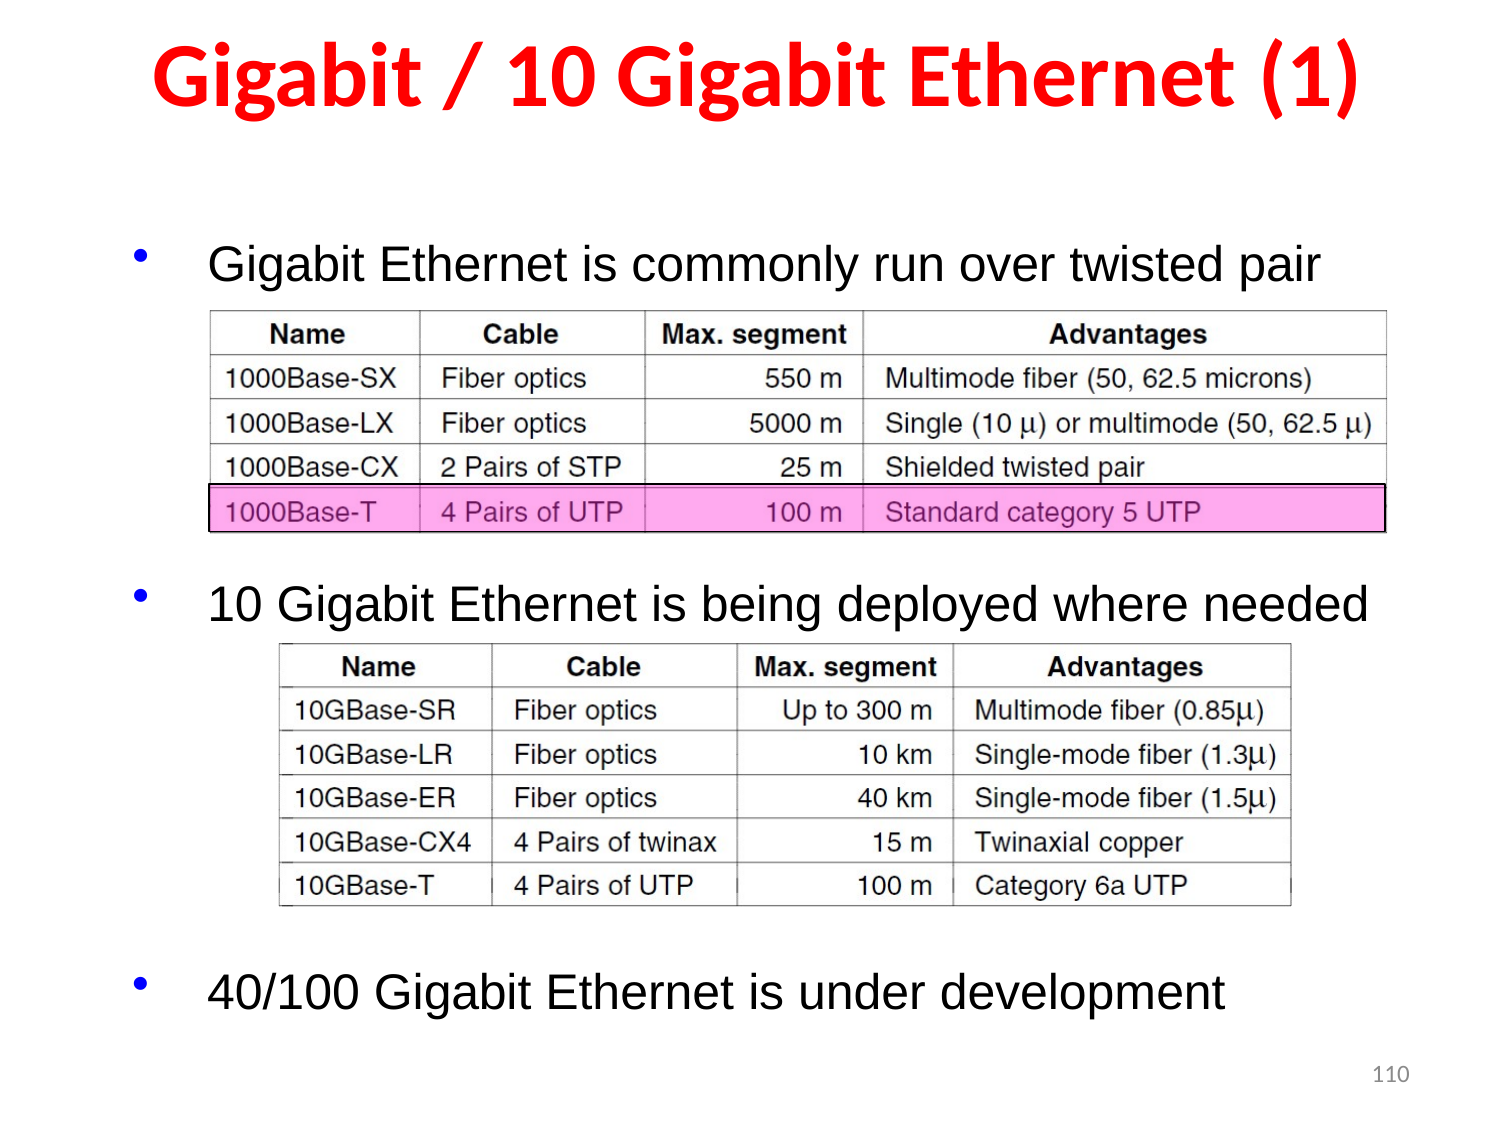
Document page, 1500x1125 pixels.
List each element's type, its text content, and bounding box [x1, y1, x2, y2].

text_box 10 Gigabit Ethernet is being deployed where needed [130, 569, 1375, 632]
text_box 40/100 Gigabit Ethernet is under development [130, 957, 1230, 1020]
title Gigabit / 10 Gigabit Ethernet (1) [87, 0, 1425, 164]
text_box Gigabit Ethernet is commonly run over twisted pair [130, 229, 1327, 292]
text_box [278, 643, 1292, 907]
text_box [209, 310, 1388, 534]
text_box [209, 484, 1386, 532]
slide_number 110 [1074, 1042, 1425, 1103]
